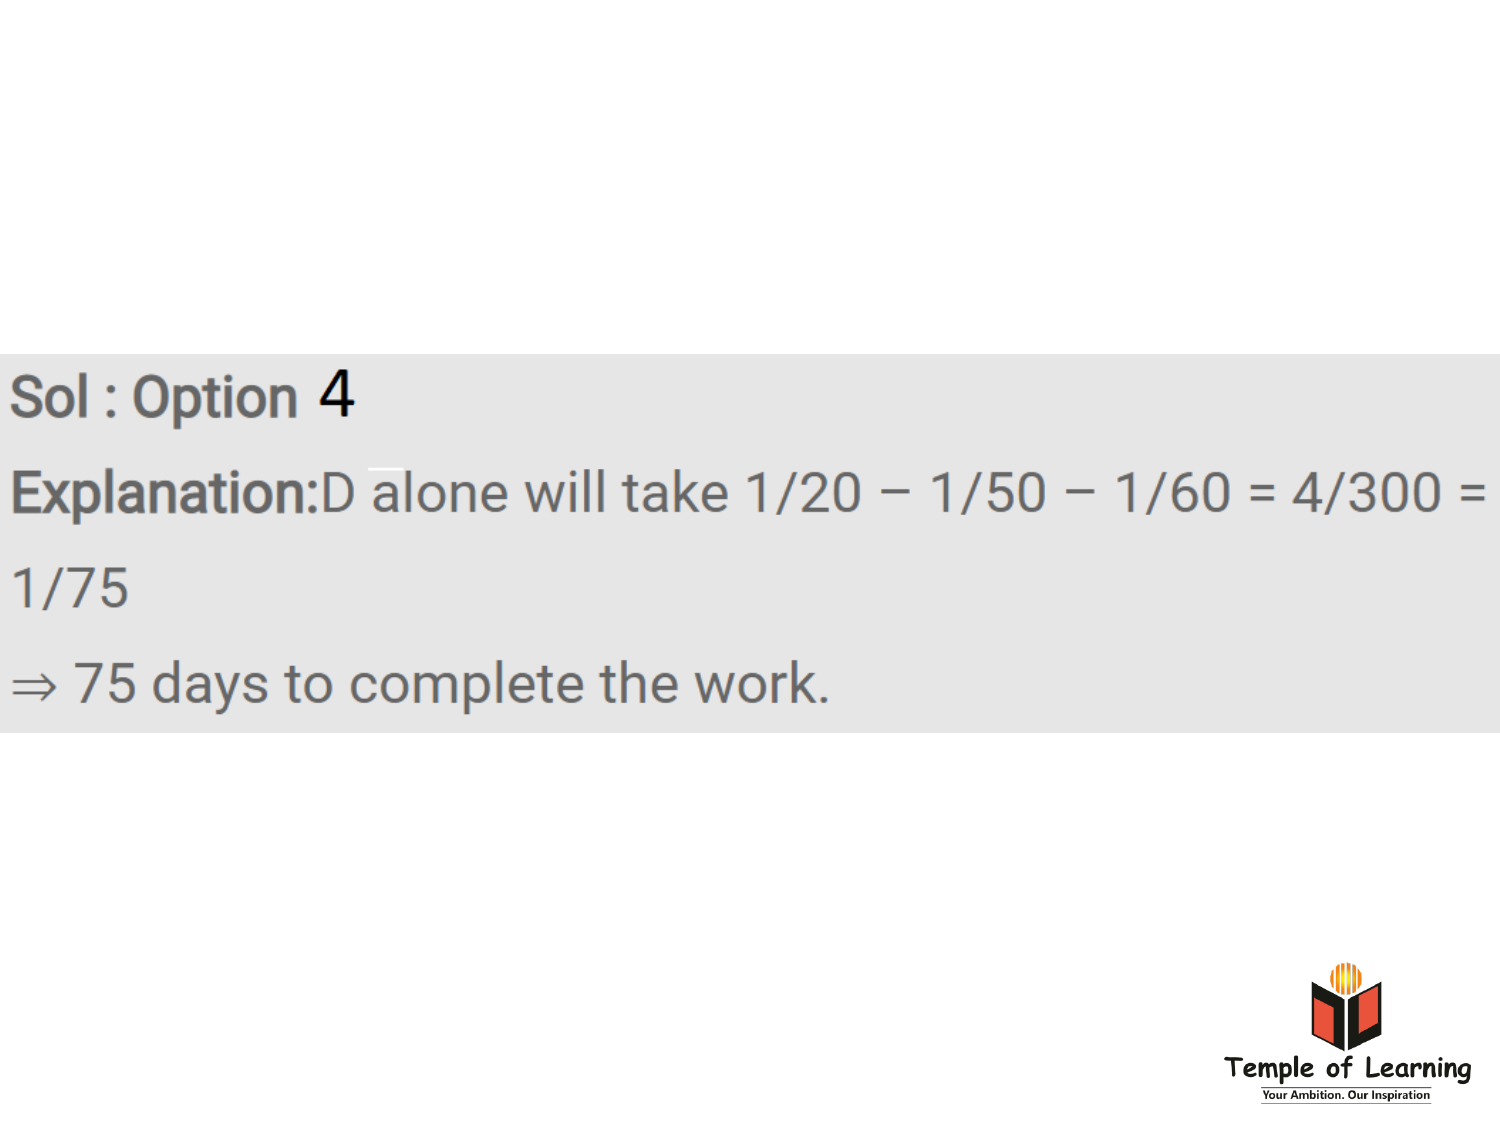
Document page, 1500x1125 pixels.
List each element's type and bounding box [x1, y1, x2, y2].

picture [1224, 962, 1471, 1104]
picture [0, 354, 1500, 734]
